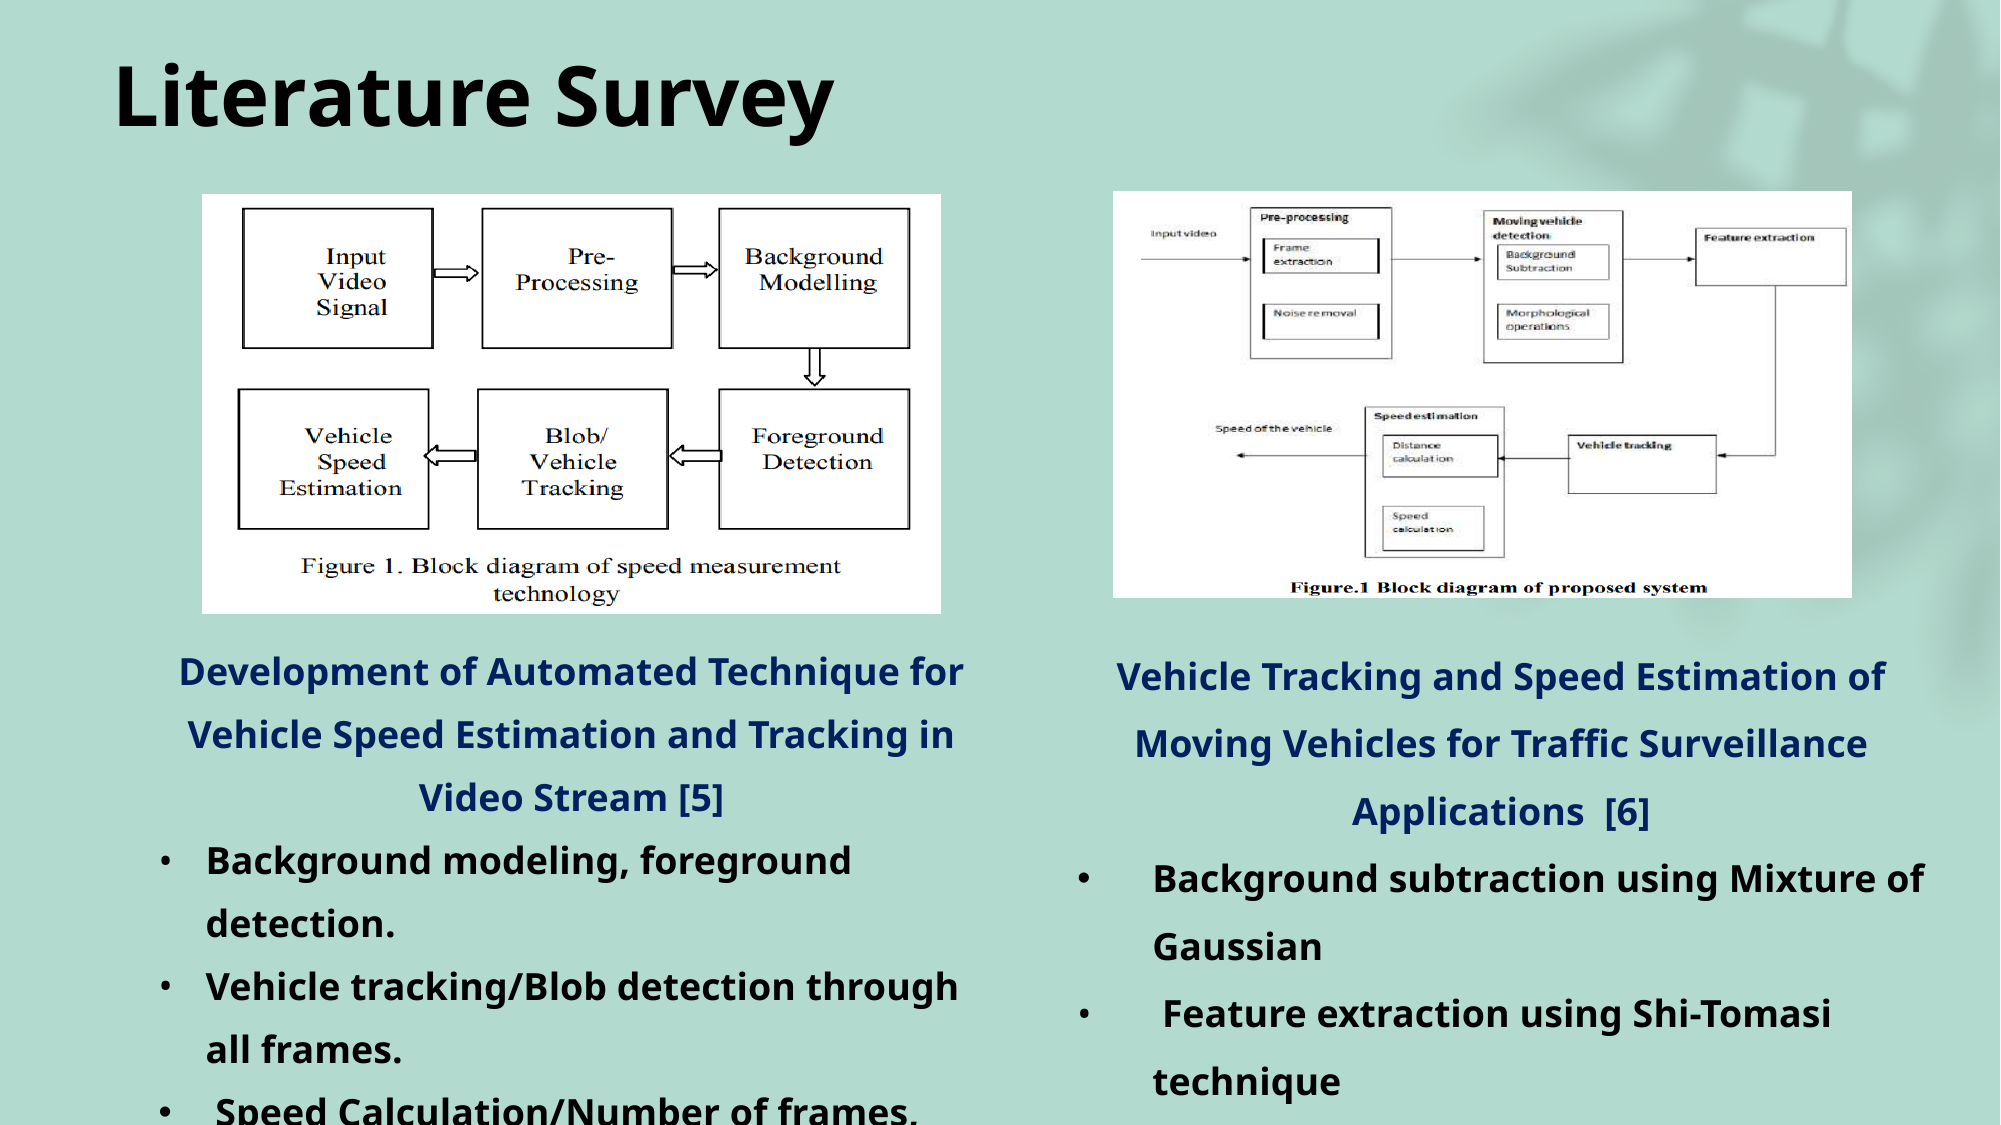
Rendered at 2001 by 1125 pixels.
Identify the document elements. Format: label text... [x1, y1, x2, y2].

title Literature Survey [97, 1, 1132, 186]
text_box Vehicle Tracking and Speed Estimation of Moving Vehicles for Traffic Surveillance Applications [6] Background subtraction using Mixture of Gaussian Feature extraction using Shi-Tomasi technique Speed/considering the centroid at each instance of a frame and distance will be calculated [1062, 622, 1941, 1125]
picture [1113, 191, 1853, 599]
text_box Development of Automated Technique for Vehicle Speed Estimation and Tracking in Video Stream [5] Background modeling, foreground detection. Vehicle tracking/Blob detection through all frames. Speed Calculation/Number of frames, frame rate & distance traversed by vehicle. [143, 622, 1000, 1029]
picture [202, 194, 942, 614]
